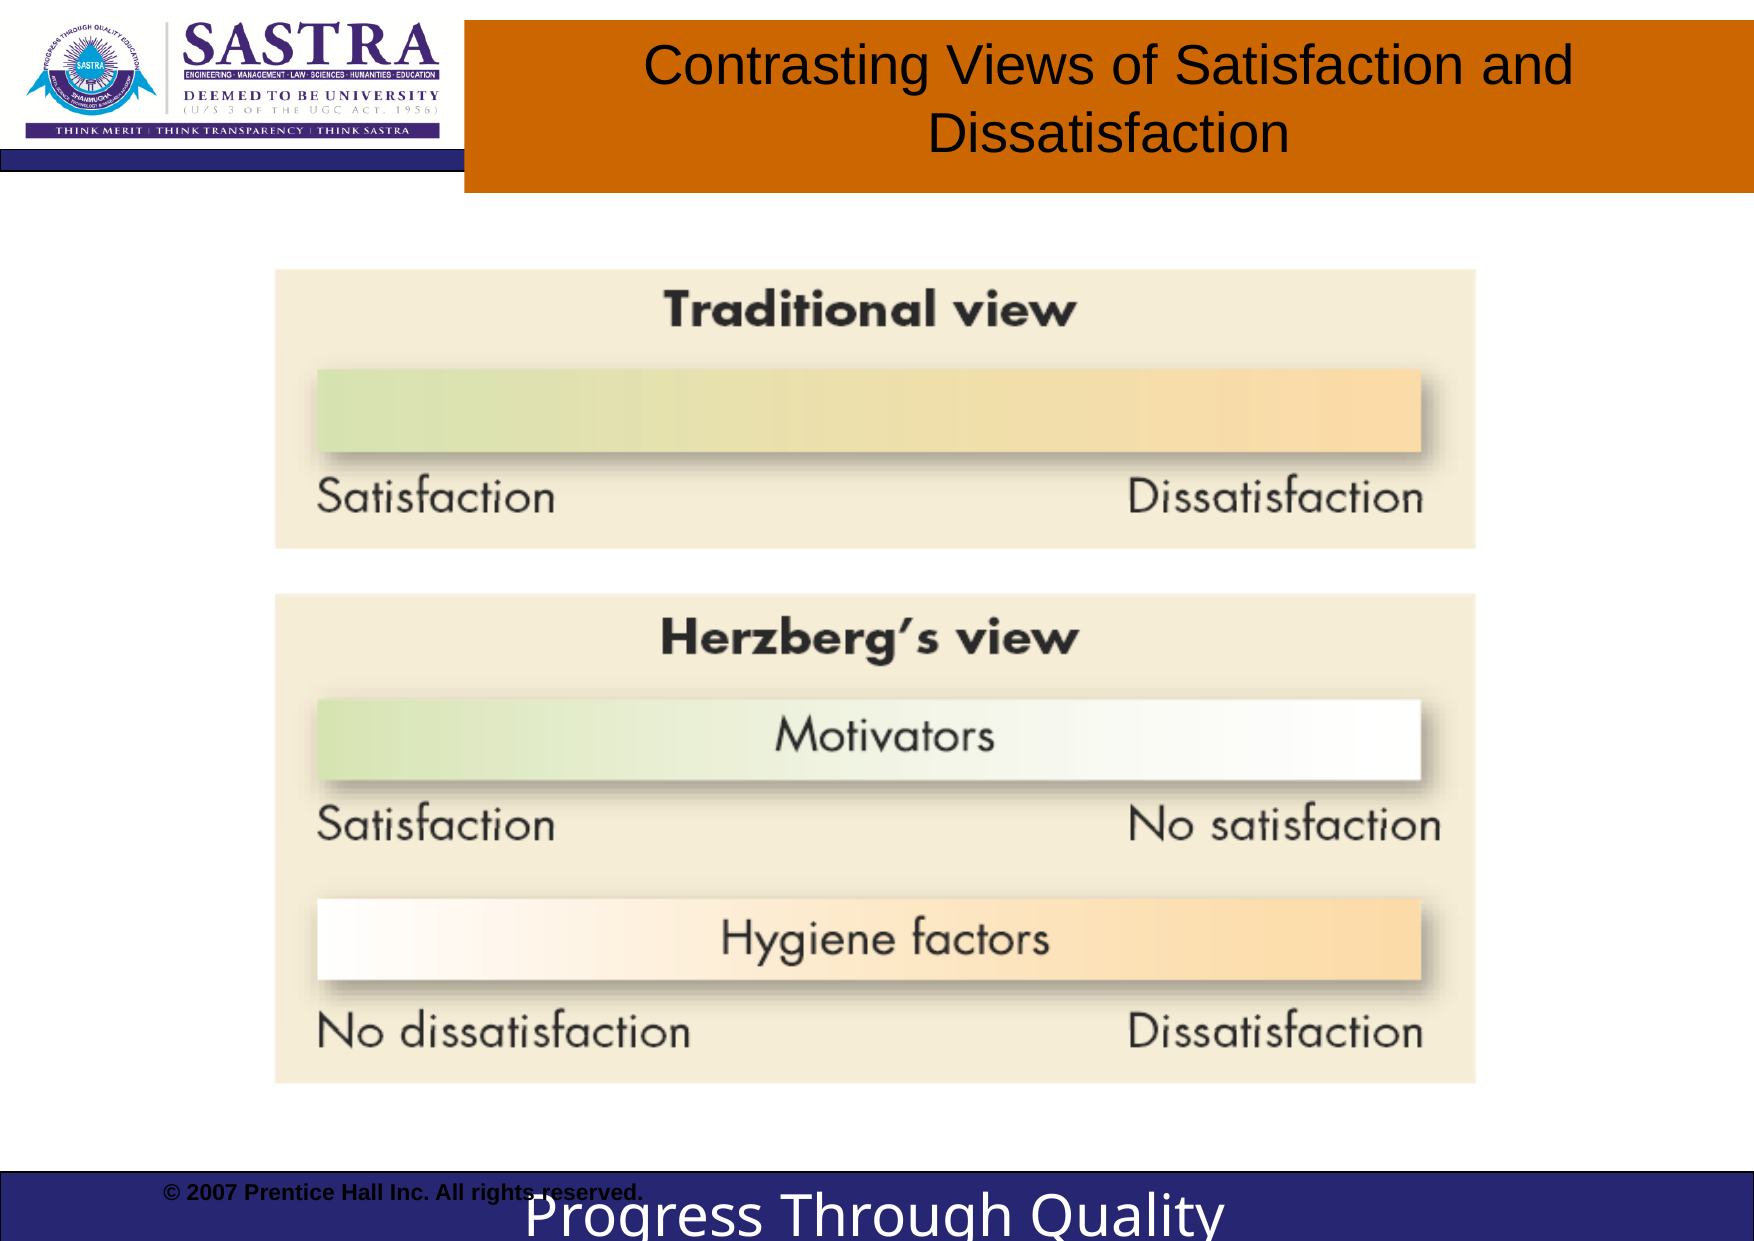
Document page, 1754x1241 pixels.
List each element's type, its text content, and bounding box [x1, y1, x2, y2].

footer © 2007 Prentice Hall Inc. All rights reserved. [146, 1168, 790, 1213]
picture [0, 13, 465, 146]
picture [273, 261, 1481, 1089]
title Contrasting Views of Satisfaction and Dissatisfaction [464, 20, 1754, 193]
